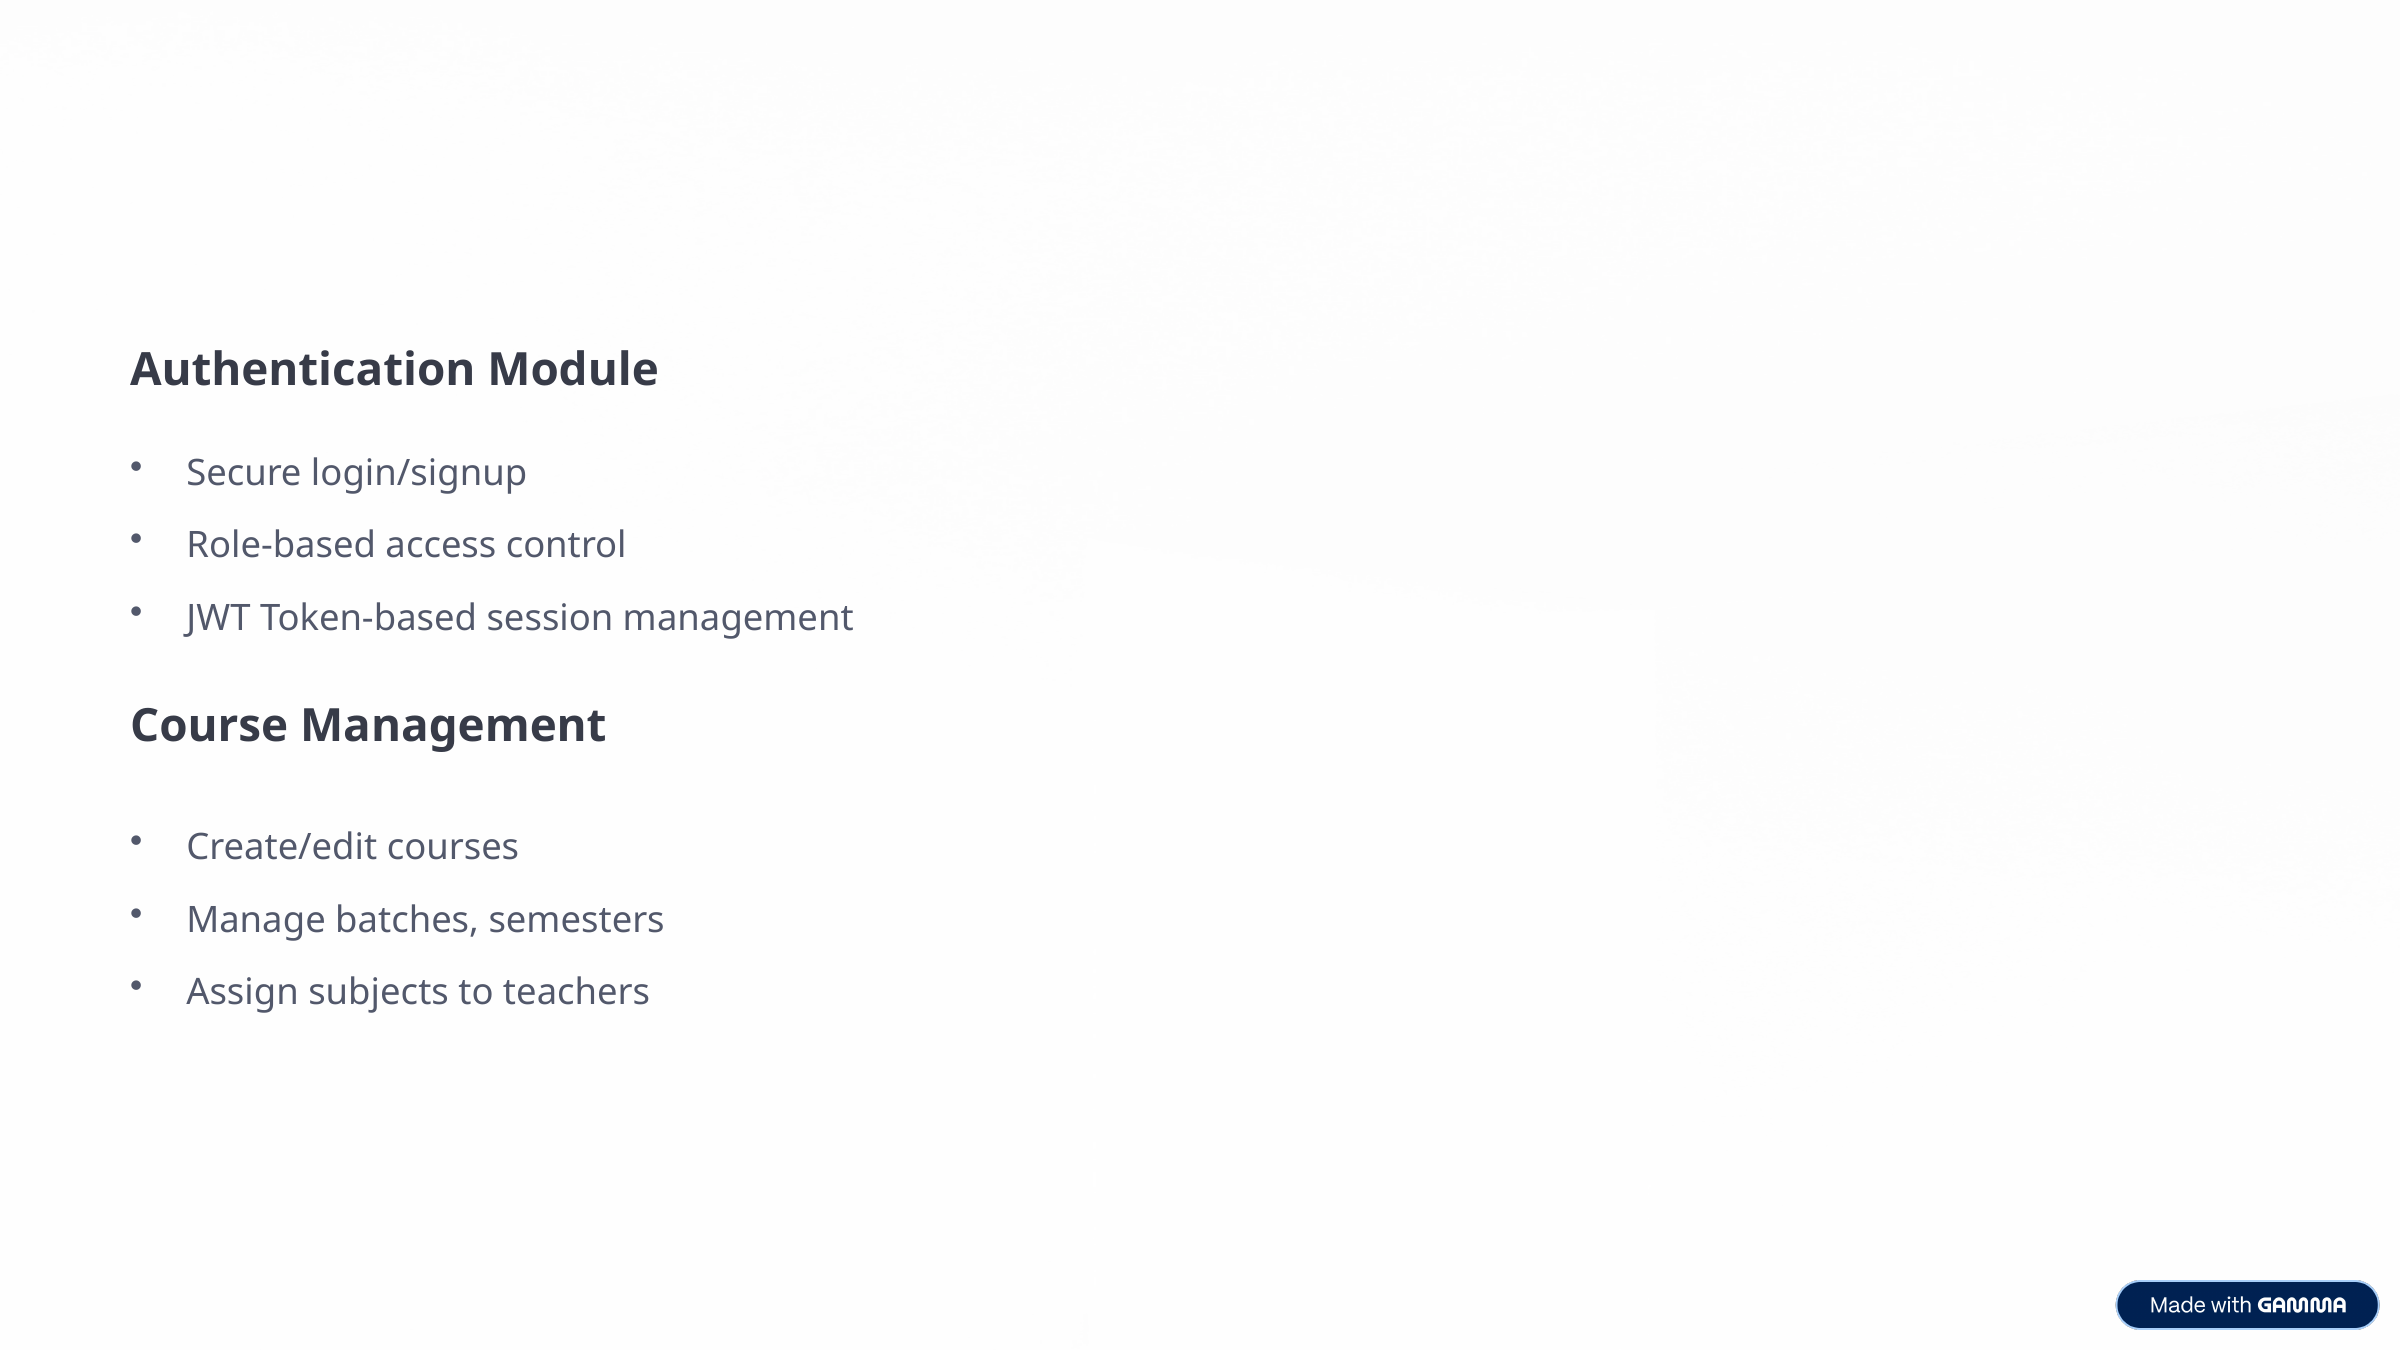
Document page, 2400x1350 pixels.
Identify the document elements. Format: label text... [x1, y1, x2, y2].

text_box Authentication Module [130, 337, 654, 396]
text_box Manage batches, semesters [130, 879, 2270, 940]
picture [2106, 1271, 2389, 1339]
text_box JWT Token-based session management [130, 578, 2270, 638]
text_box Secure login/signup [130, 433, 2270, 493]
text_box Assign subjects to teachers [130, 952, 2270, 1013]
text_box Create/edit courses [130, 807, 2270, 867]
text_box Course Management [130, 693, 611, 752]
text_box Role-based access control [130, 505, 2270, 566]
